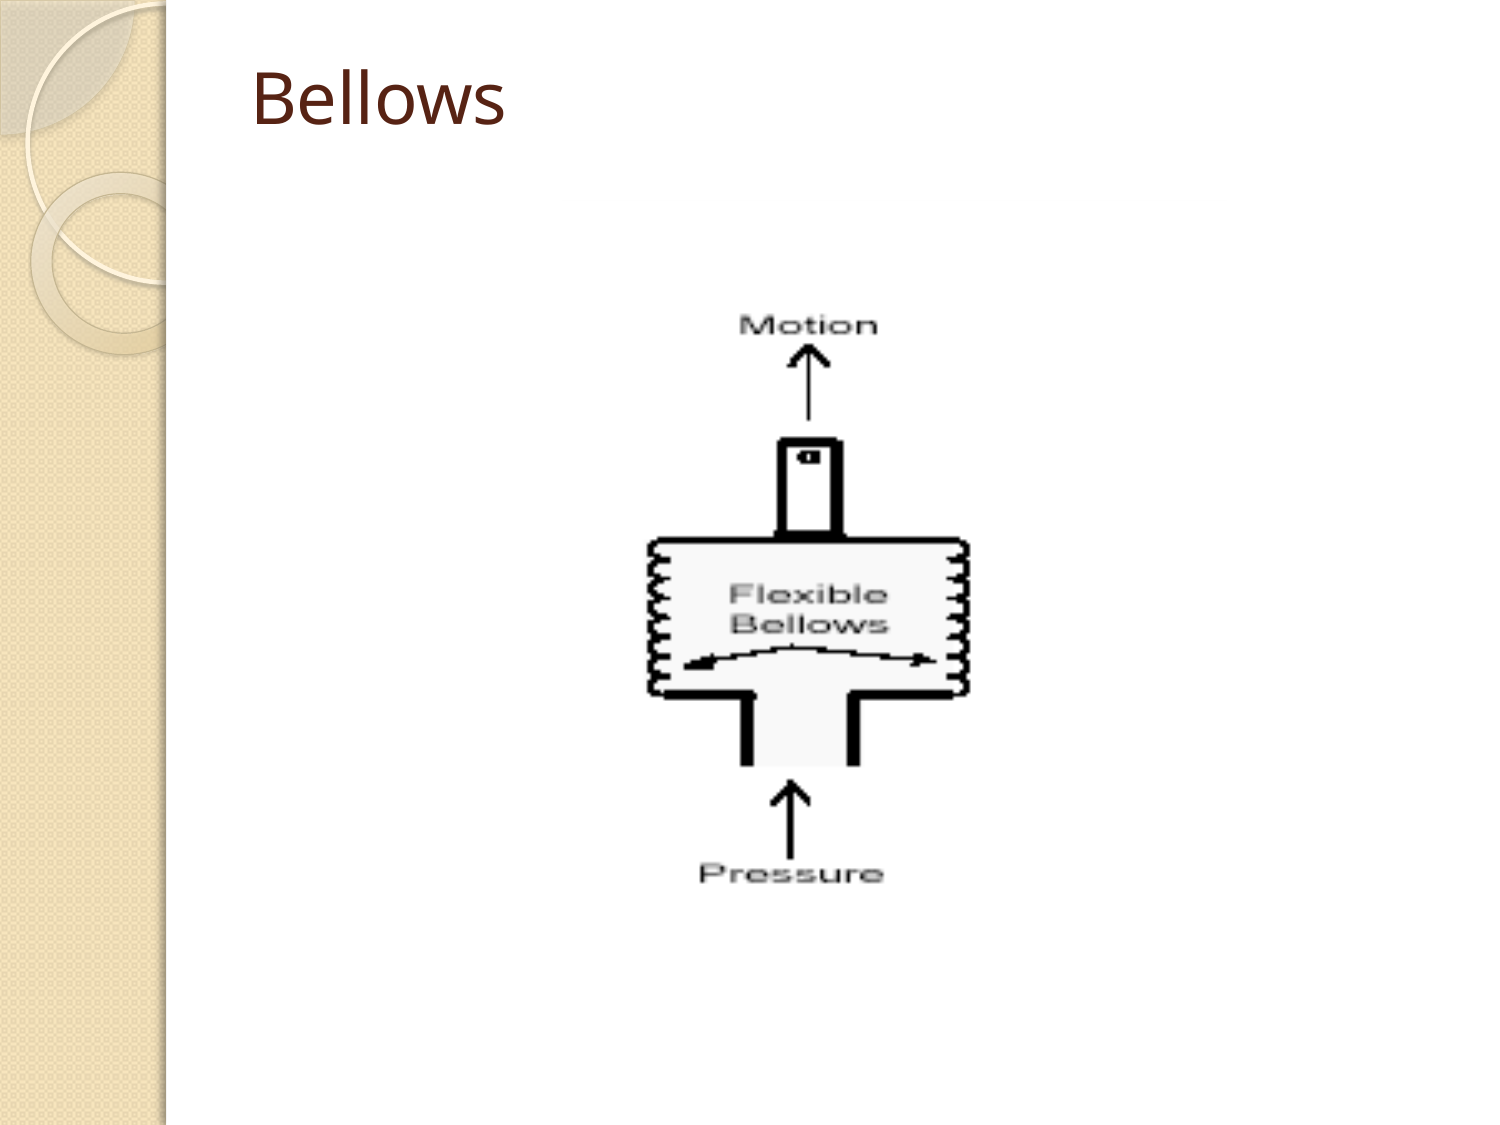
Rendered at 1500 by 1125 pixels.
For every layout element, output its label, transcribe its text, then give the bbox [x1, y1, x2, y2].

title Bellows [235, 45, 1466, 233]
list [562, 199, 1227, 1051]
